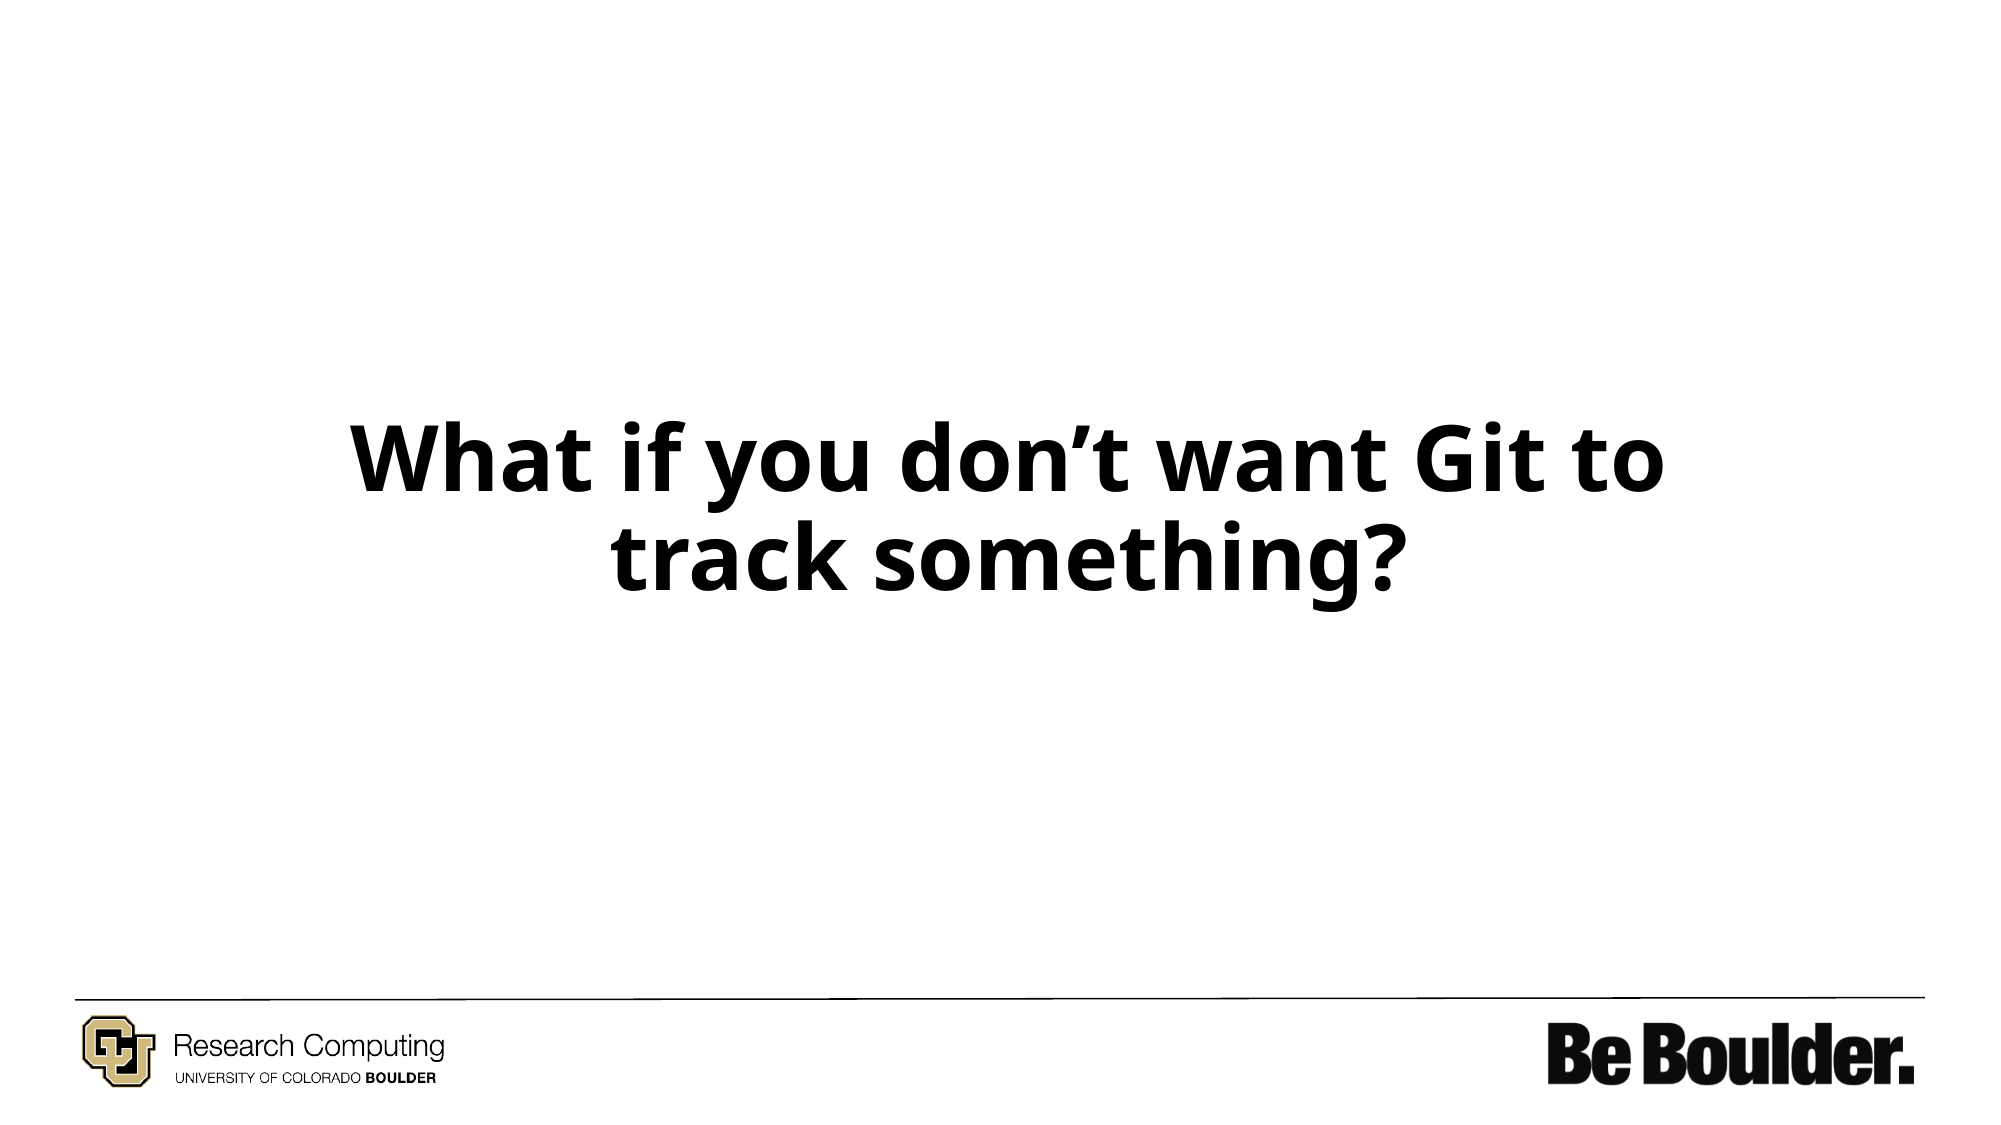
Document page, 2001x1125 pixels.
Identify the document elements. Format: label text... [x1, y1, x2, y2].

picture [81, 1015, 444, 1088]
list What if you don’t want Git to track something? [268, 404, 1732, 534]
picture [1524, 1015, 1938, 1088]
